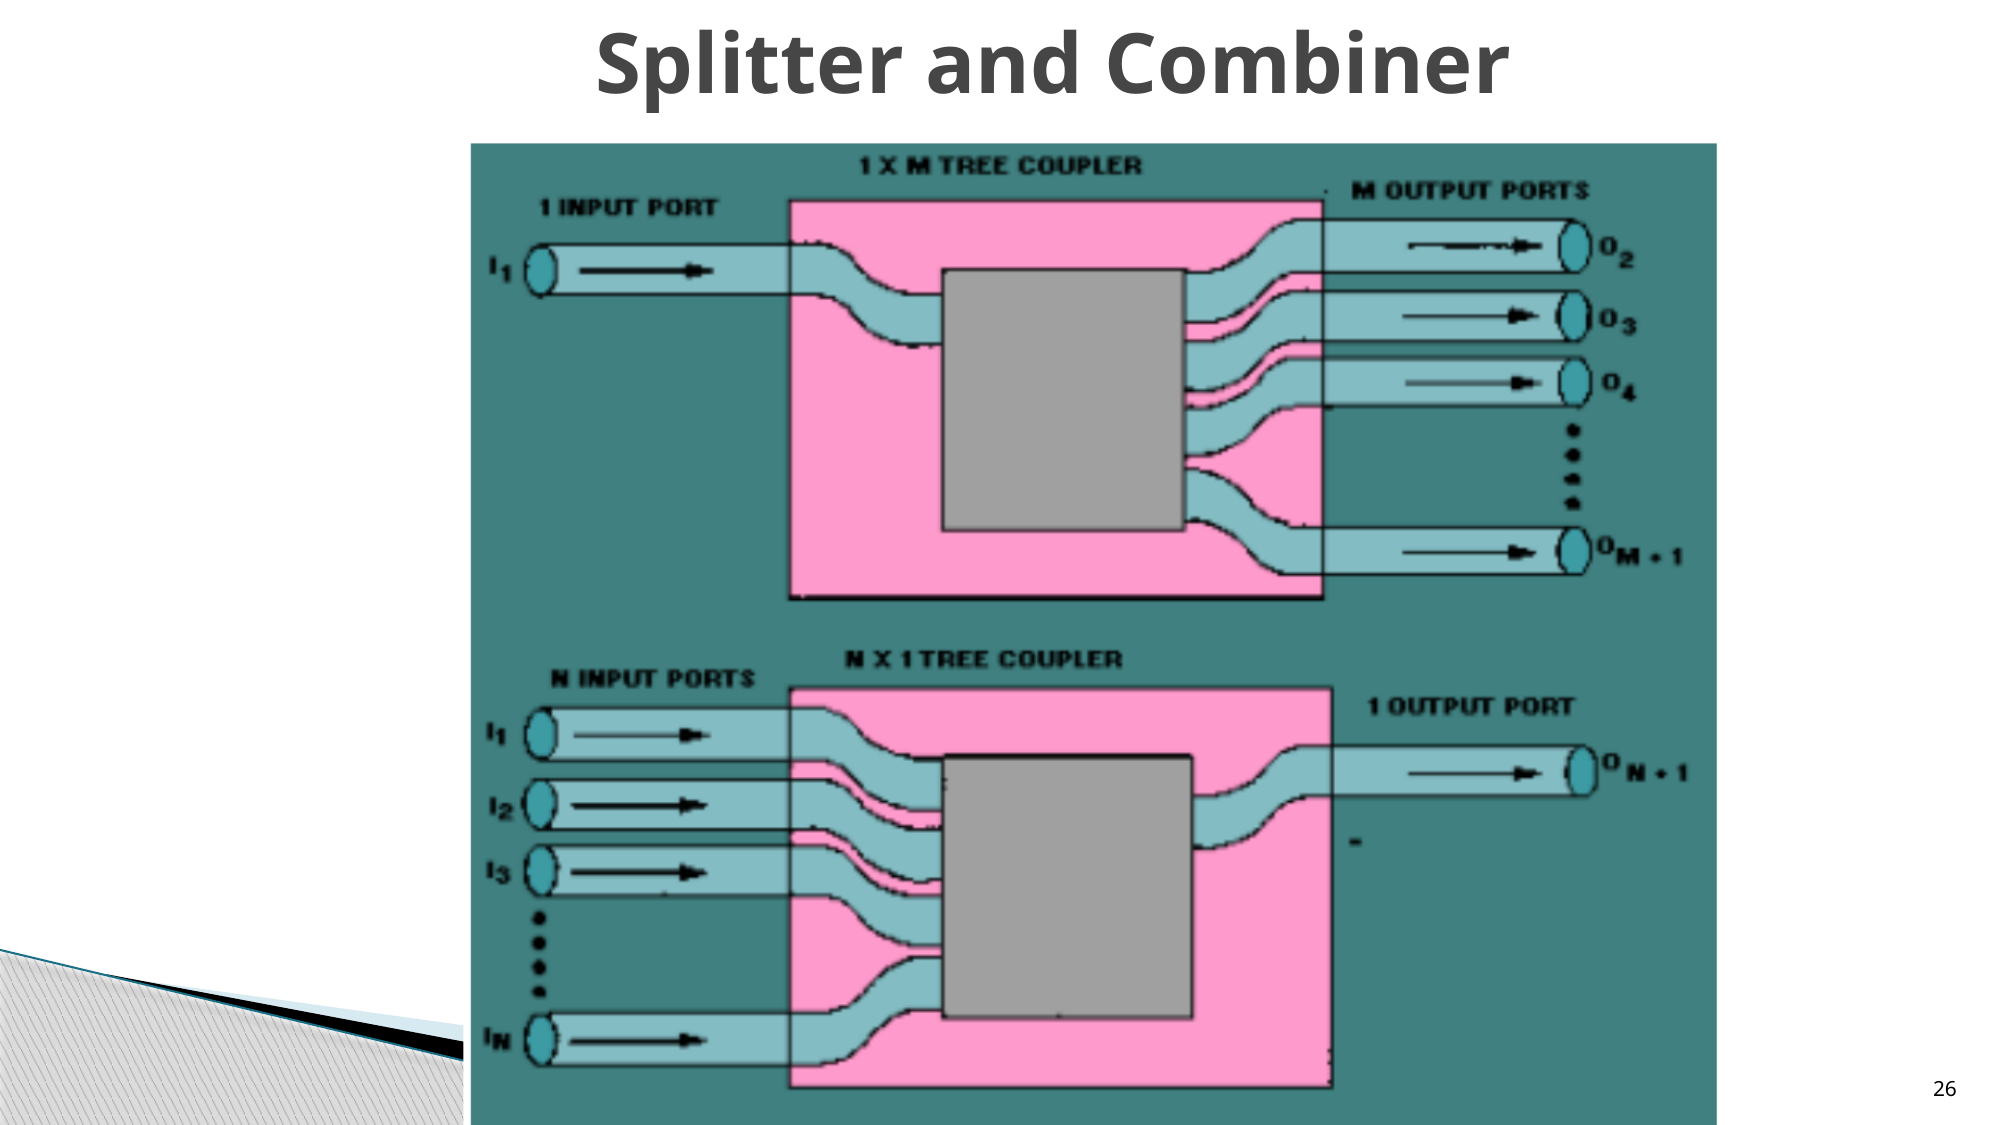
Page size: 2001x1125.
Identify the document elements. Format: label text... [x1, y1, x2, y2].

title Splitter and Combiner [153, 0, 1954, 162]
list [463, 136, 1720, 1125]
slide_number 26 [1891, 1051, 1972, 1112]
